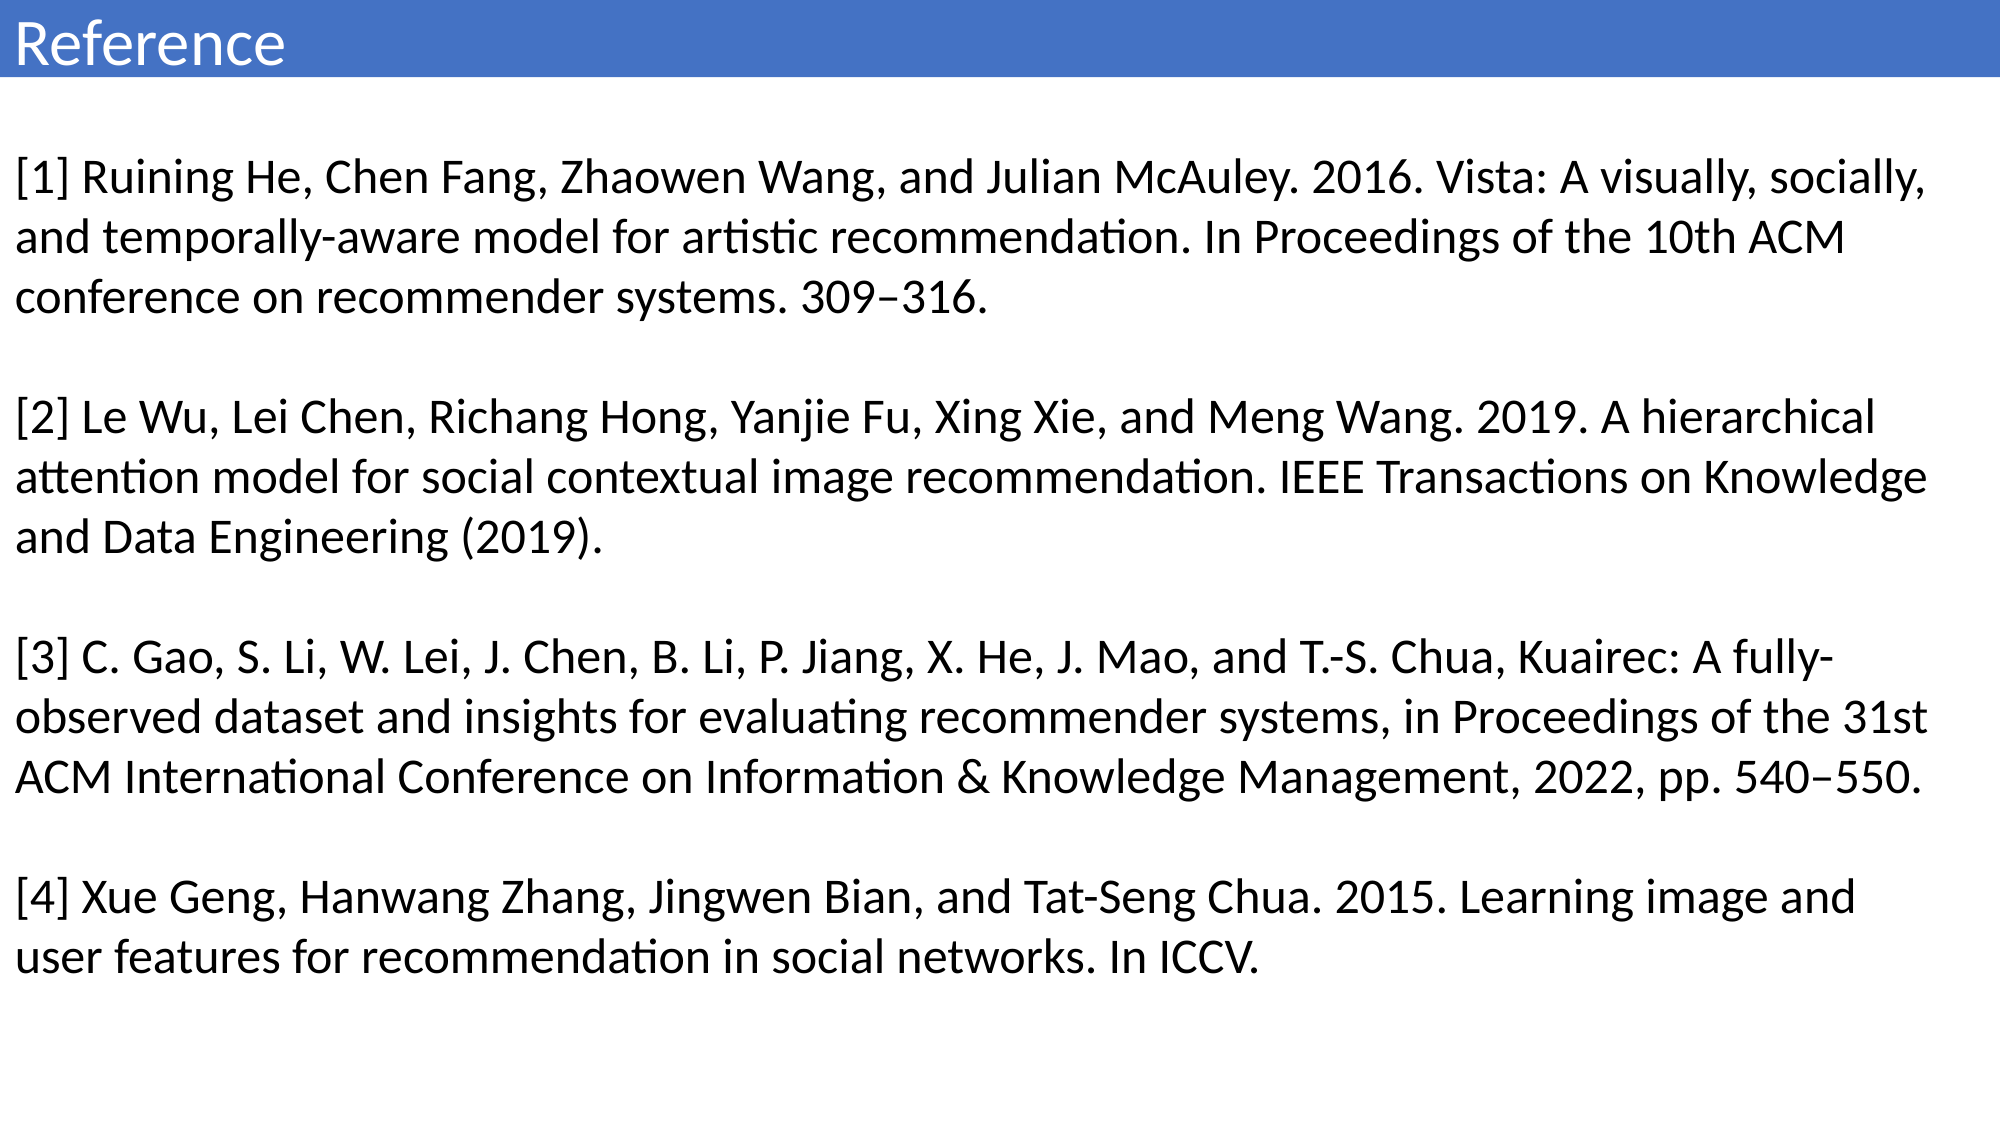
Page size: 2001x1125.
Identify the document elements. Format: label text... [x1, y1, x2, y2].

text_box [1] Ruining He, Chen Fang, Zhaowen Wang, and Julian McAuley. 2016. Vista: A visually, socially, and temporally-aware model for artistic recommendation. In Proceedings of the 10th ACM conference on recommender systems. 309–316. [2] Le Wu, Lei Chen, Richang Hong, Yanjie Fu, Xing Xie, and Meng Wang. 2019. A hierarchical attention model for social contextual image recommendation. IEEE Transactions on Knowledge and Data Engineering (2019). [3] C. Gao, S. Li, W. Lei, J. Chen, B. Li, P. Jiang, X. He, J. Mao, and T.-S. Chua, Kuairec: A fully-observed dataset and insights for evaluating recommender systems, in Proceedings of the 31st ACM International Conference on Information & Knowledge Management, 2022, pp. 540–550. [4] Xue Geng, Hanwang Zhang, Jingwen Bian, and Tat-Seng Chua. 2015. Learning image and user features for recommendation in social networks. In ICCV. [0, 56, 1964, 992]
text_box Reference [0, 0, 2000, 78]
